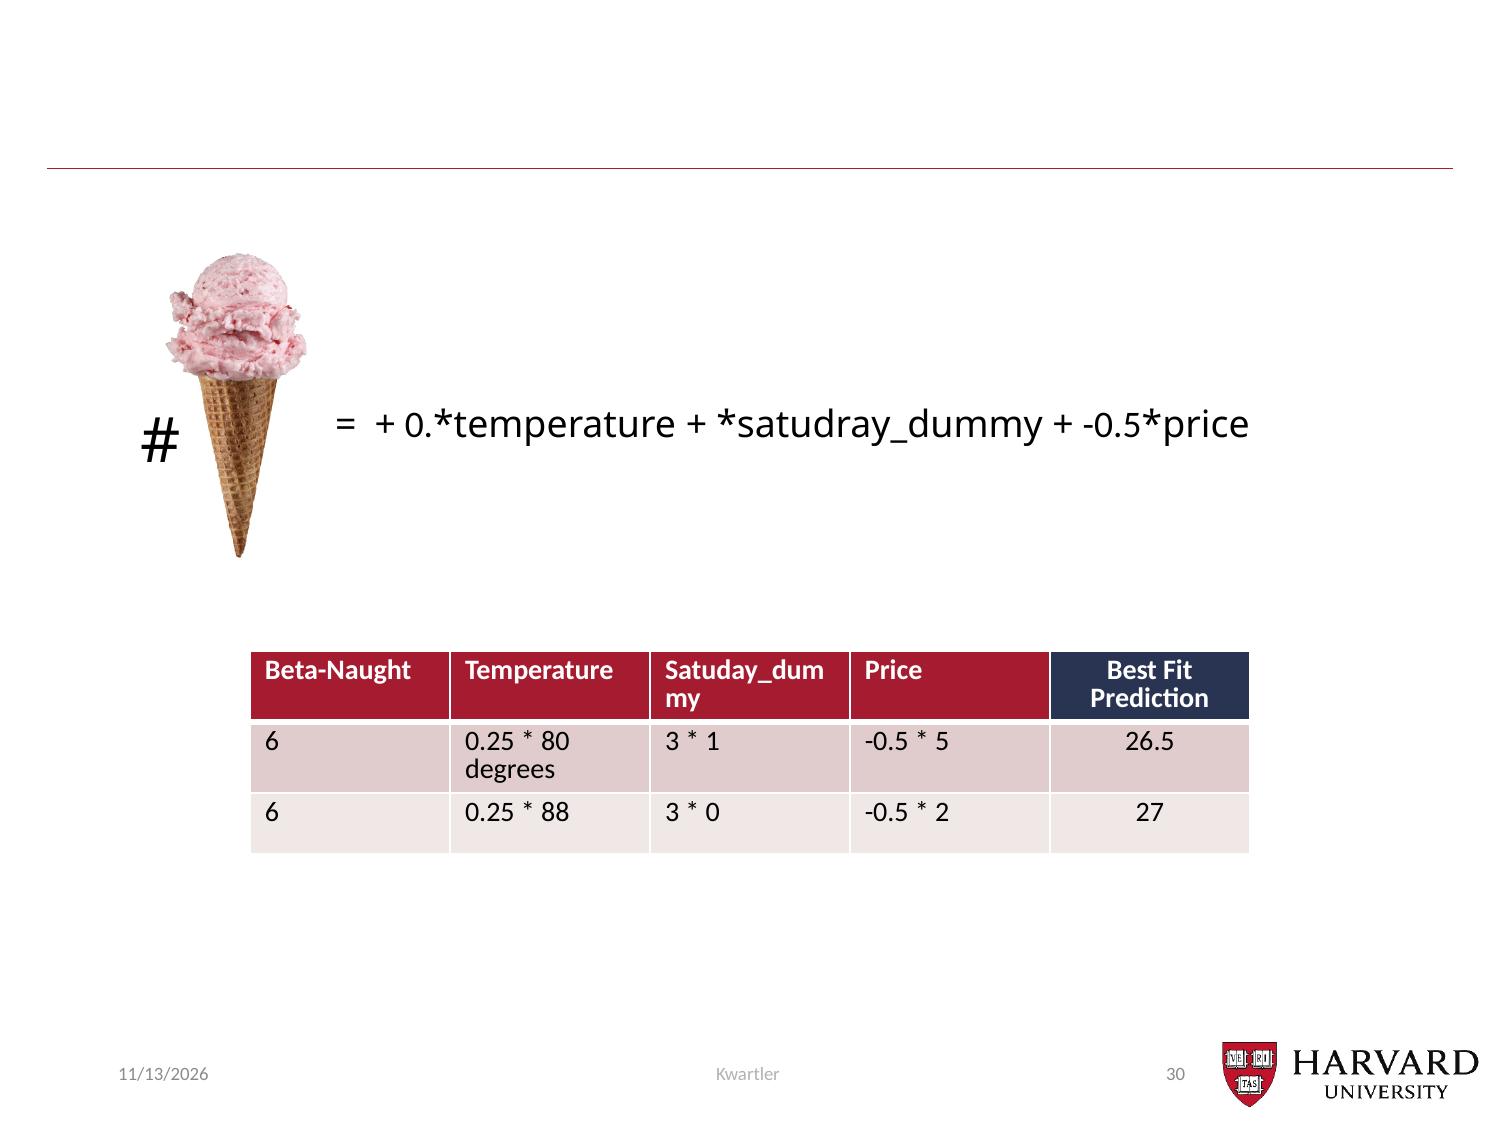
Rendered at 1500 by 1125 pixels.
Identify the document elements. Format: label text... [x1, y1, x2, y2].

table_header Price [851, 652, 1049, 719]
table_cell 26.5 [1051, 725, 1249, 792]
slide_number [103, 1042, 441, 1103]
table_cell 3 * 1 [651, 725, 849, 792]
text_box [125, 249, 1429, 559]
table_header Beta-Naught [251, 652, 449, 719]
footer Kwartler [496, 1042, 1004, 1103]
table_cell 6 [251, 725, 449, 792]
picture [1200, 1024, 1500, 1125]
table_cell -0.5 * 5 [851, 725, 1049, 792]
slide_number 30 [1059, 1042, 1200, 1103]
table_cell 6 [251, 794, 449, 853]
table_cell 0.25 * 80 degrees [451, 725, 649, 792]
table_cell -0.5 * 2 [851, 794, 1049, 853]
table_cell 3 * 0 [651, 794, 849, 853]
table_header Temperature [451, 652, 649, 719]
table_header Satuday_dummy [651, 652, 849, 719]
table_cell 27 [1051, 794, 1249, 853]
table_cell 0.25 * 88 [451, 794, 649, 853]
table_header Best Fit Prediction [1051, 652, 1249, 719]
